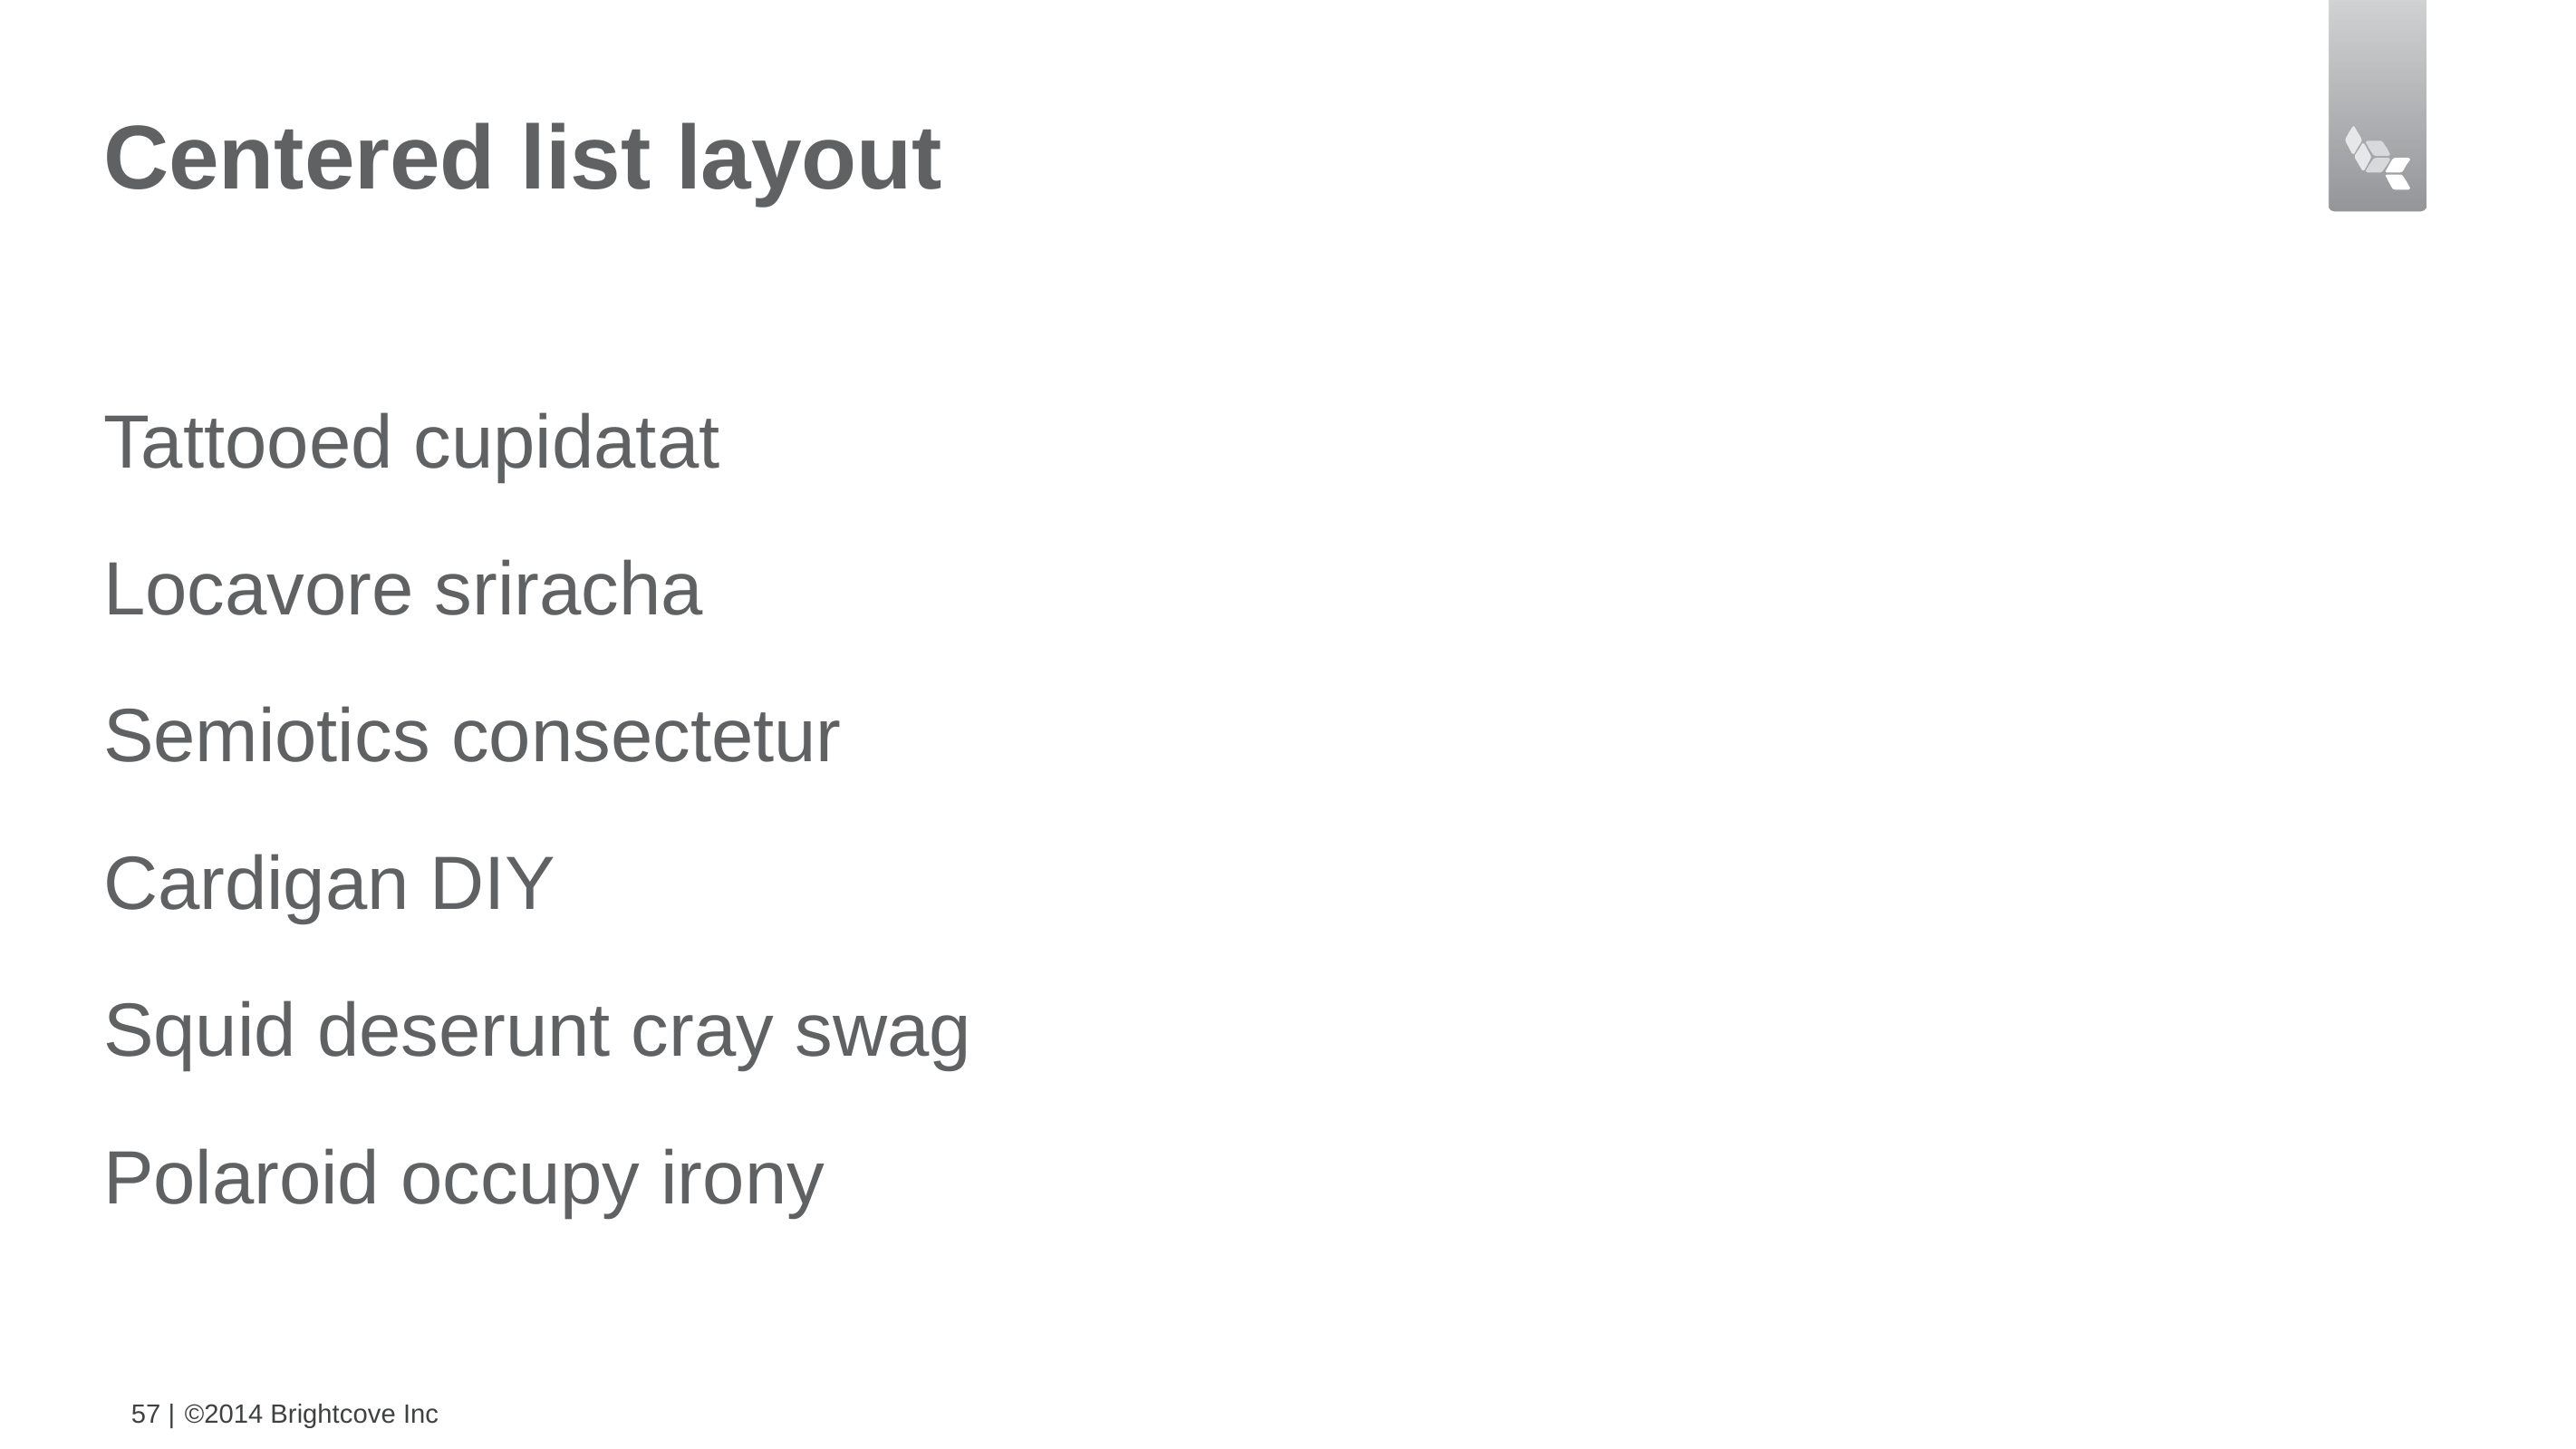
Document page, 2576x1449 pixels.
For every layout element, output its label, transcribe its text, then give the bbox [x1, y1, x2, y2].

footer ©2014 Brightcove Inc [189, 1374, 988, 1449]
list Tattooed cupidatat Locavore sriracha Semiotics consectetur Cardigan DIY Squid deserunt cray swag Polaroid occupy irony [80, 294, 2421, 1272]
slide_number 57 | [88, 1374, 189, 1449]
title Centered list layout [80, 44, 2270, 260]
